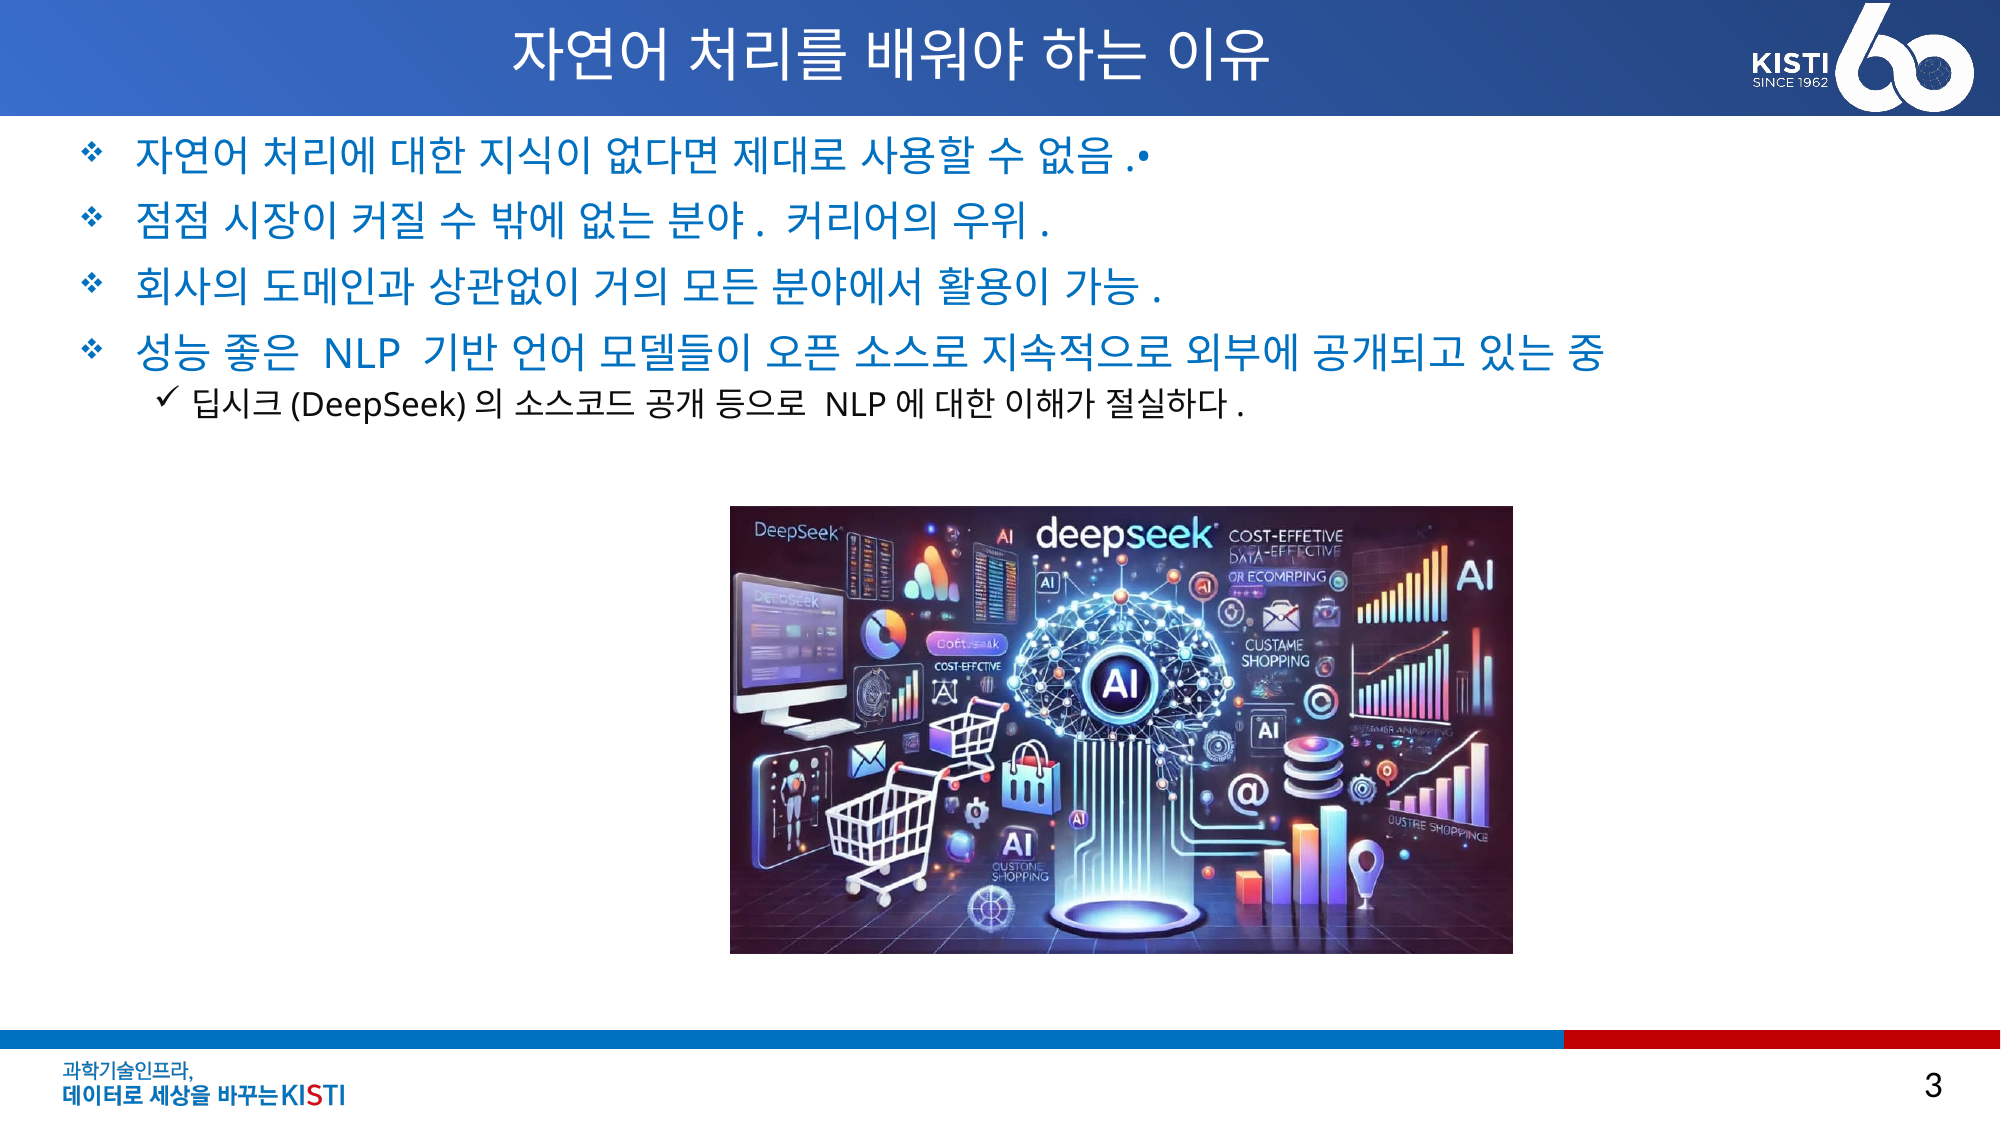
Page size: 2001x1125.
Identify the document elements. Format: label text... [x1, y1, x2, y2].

picture [730, 506, 1513, 954]
slide_number 3 [1605, 1053, 1958, 1113]
list 자연어 처리에 대한 지식이 없다면 제대로 사용할 수 없음.• 점점 시장이 커질 수 밖에 없는 분야. 커리어의 우위. 회사의 도메인과 상관없이 거의 모든 분야에서 활용이 가능. 성능 좋은 NLP 기반 언어 모델들이 오픈 소스로 지속적으로 외부에 공개되고 있는 중 딥시크(DeepSeek)의 소스코드 공개 등으로 NLP에 대한 이해가 절실하다. [63, 127, 1958, 998]
picture [1753, 3, 1974, 112]
title 자연어 처리를 배워야 하는 이유 [63, 0, 1720, 116]
picture [63, 1061, 344, 1106]
